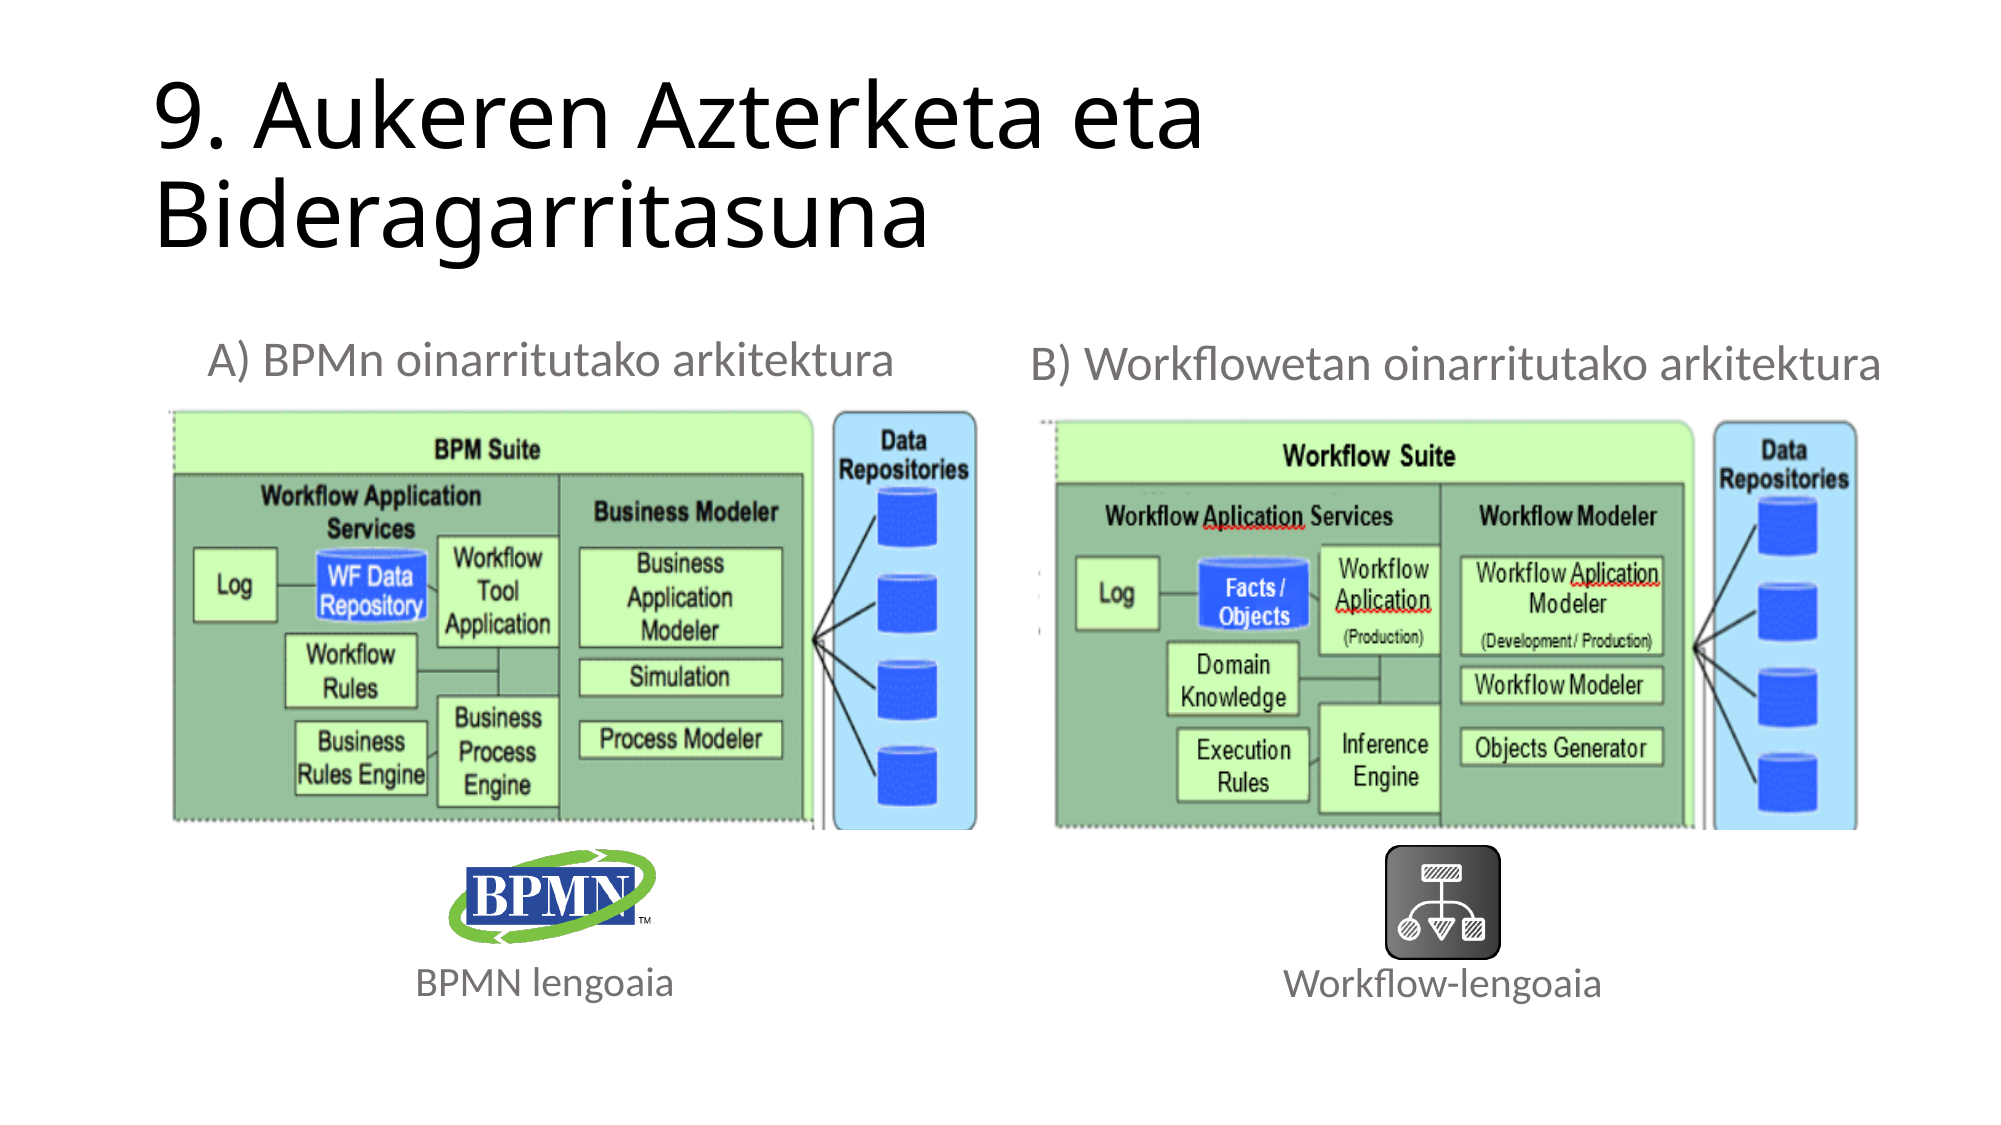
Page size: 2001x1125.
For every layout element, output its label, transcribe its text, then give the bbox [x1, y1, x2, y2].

text_box Workflow-lengoaia [1268, 948, 1645, 1125]
text_box BPMN lengoaia [400, 947, 706, 1125]
text_box A) BPMn oinarritutako arkitektura [175, 299, 928, 397]
picture [1378, 838, 1507, 966]
title 9. Aukeren Azterketa eta Bideragarritasuna [137, 59, 1863, 278]
picture [1038, 416, 1881, 830]
picture [168, 397, 985, 986]
text_box B) Workflowetan oinarritutako arkitektura [985, 303, 1928, 500]
